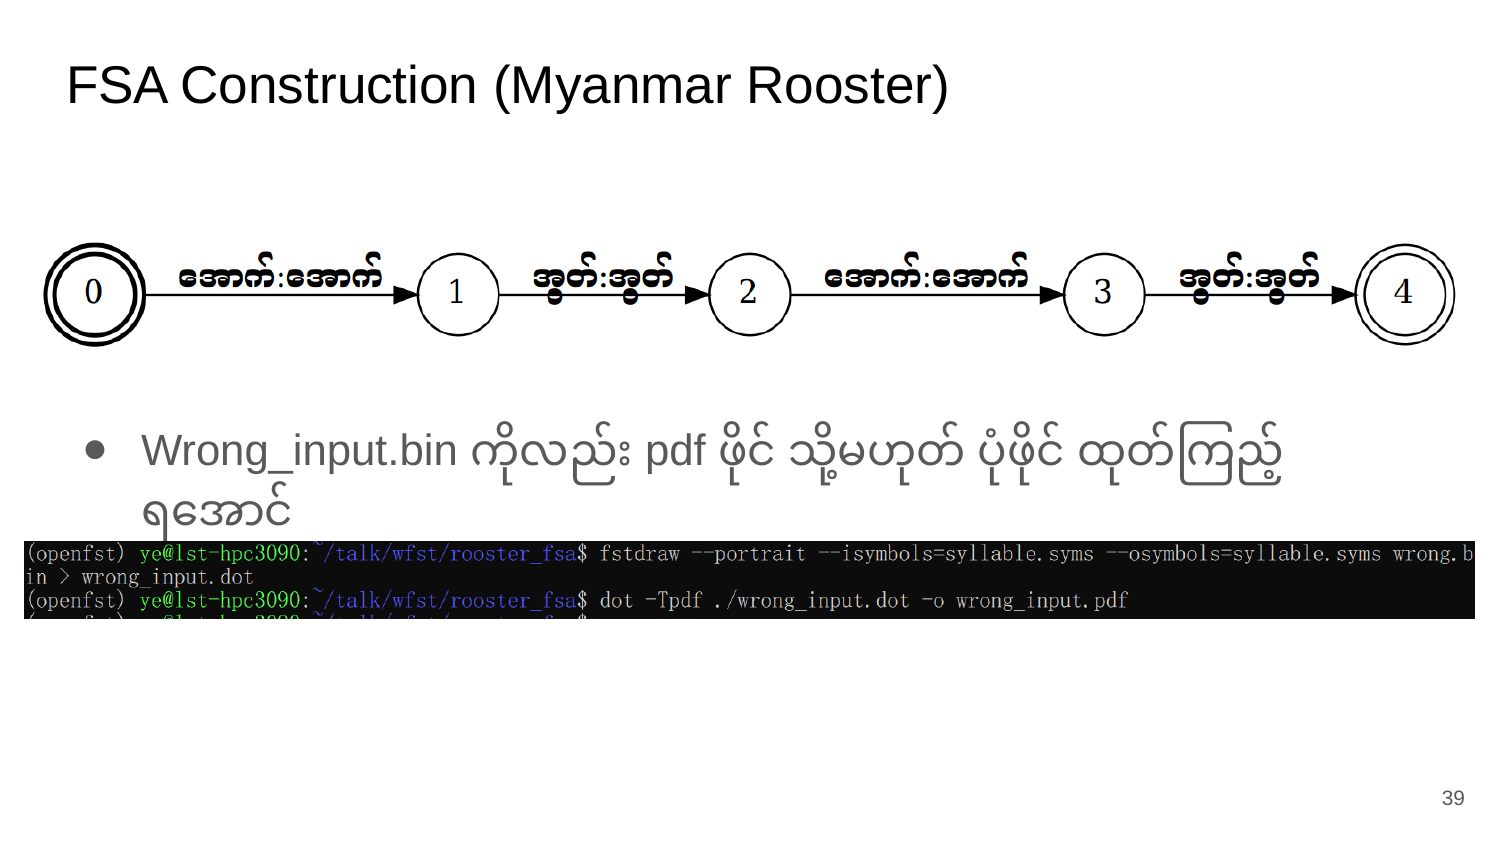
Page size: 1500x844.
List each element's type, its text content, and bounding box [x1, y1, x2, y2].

list Wrong_input.bin ကိုလည်း pdf ဖိုင် သို့မဟုတ် ပုံဖိုင် ထုတ်ကြည့်ရအောင် [51, 398, 1449, 540]
title FSA Construction (Myanmar Rooster) [51, 35, 1449, 130]
picture [37, 216, 1462, 361]
slide_number ‹#› [1389, 764, 1480, 830]
picture [24, 541, 1476, 619]
